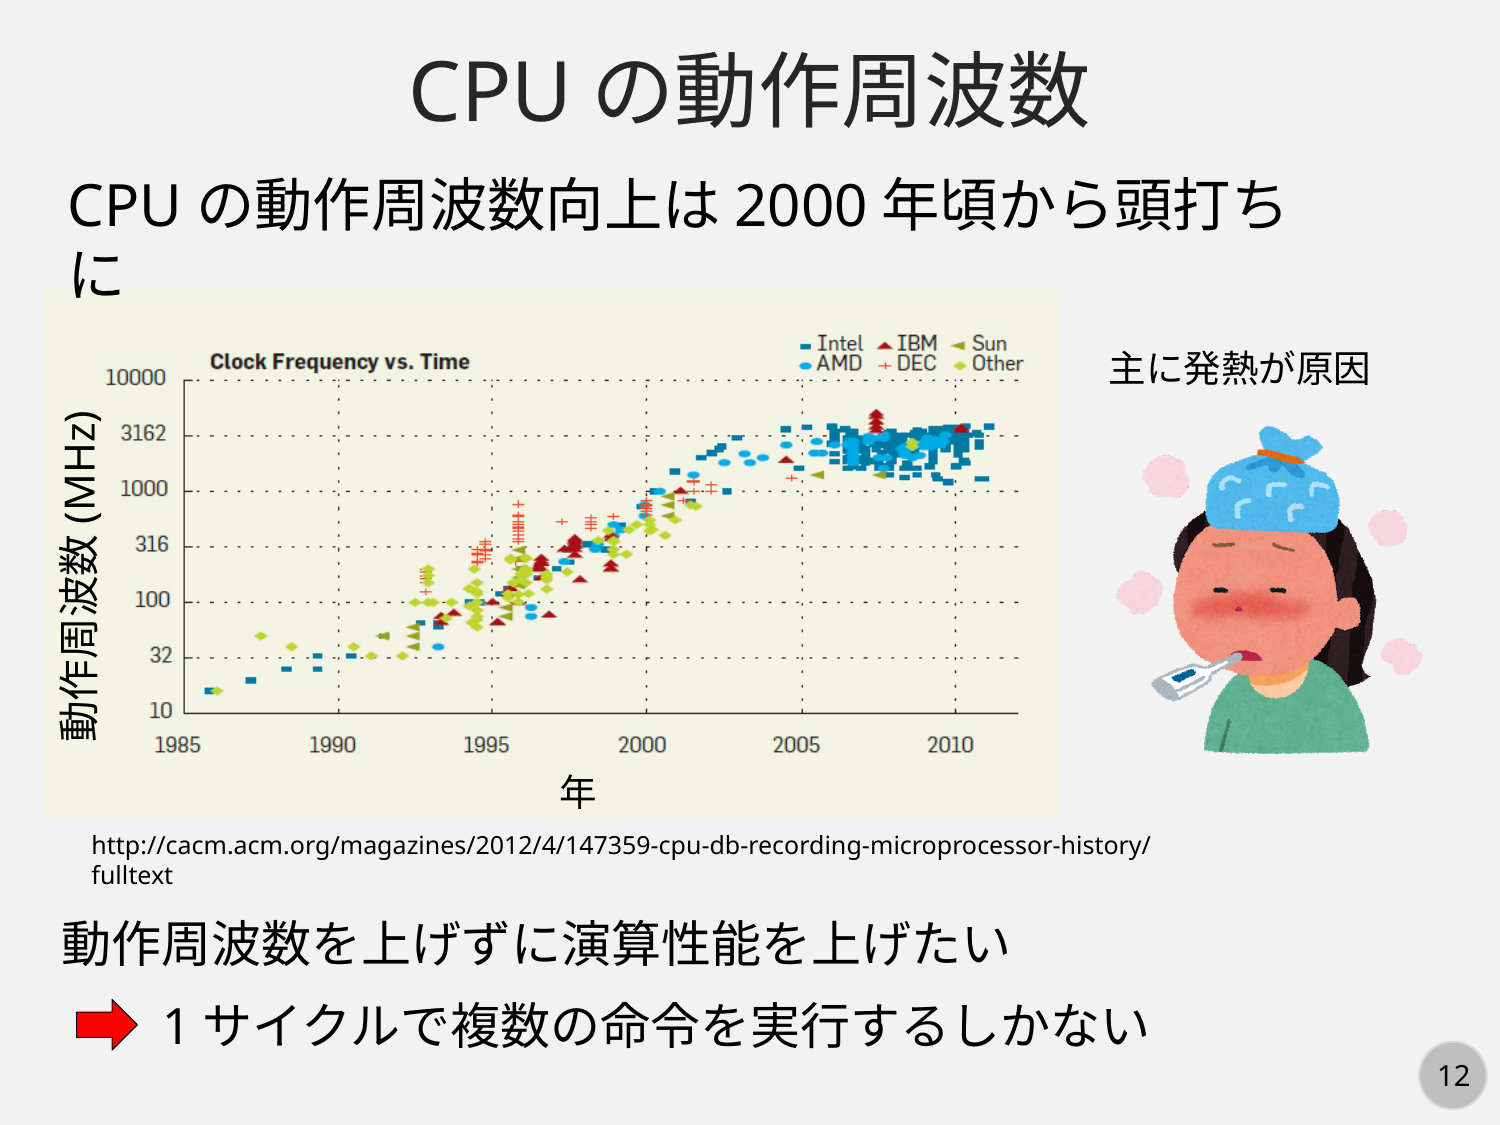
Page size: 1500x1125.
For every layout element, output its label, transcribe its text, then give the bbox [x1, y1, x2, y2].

text_box [76, 999, 138, 1051]
text_box 年 [544, 816, 612, 822]
picture [45, 290, 1058, 816]
text_box 動作周波数を上げずに演算性能を上げたい [46, 905, 1026, 980]
list CPUの動作周波数 [0, 31, 1500, 155]
text_box 1サイクルで複数の命令を実行するしかない [147, 987, 1306, 1063]
text_box 主に発熱が原因 [1094, 338, 1387, 398]
text_box CPUの動作周波数向上は2000年頃から頭打ちに [53, 160, 1362, 316]
text_box http://cacm.acm.org/magazines/2012/4/147359-cpu-db-recording-microprocessor-history/fulltext [76, 822, 1227, 897]
picture [1104, 408, 1441, 763]
